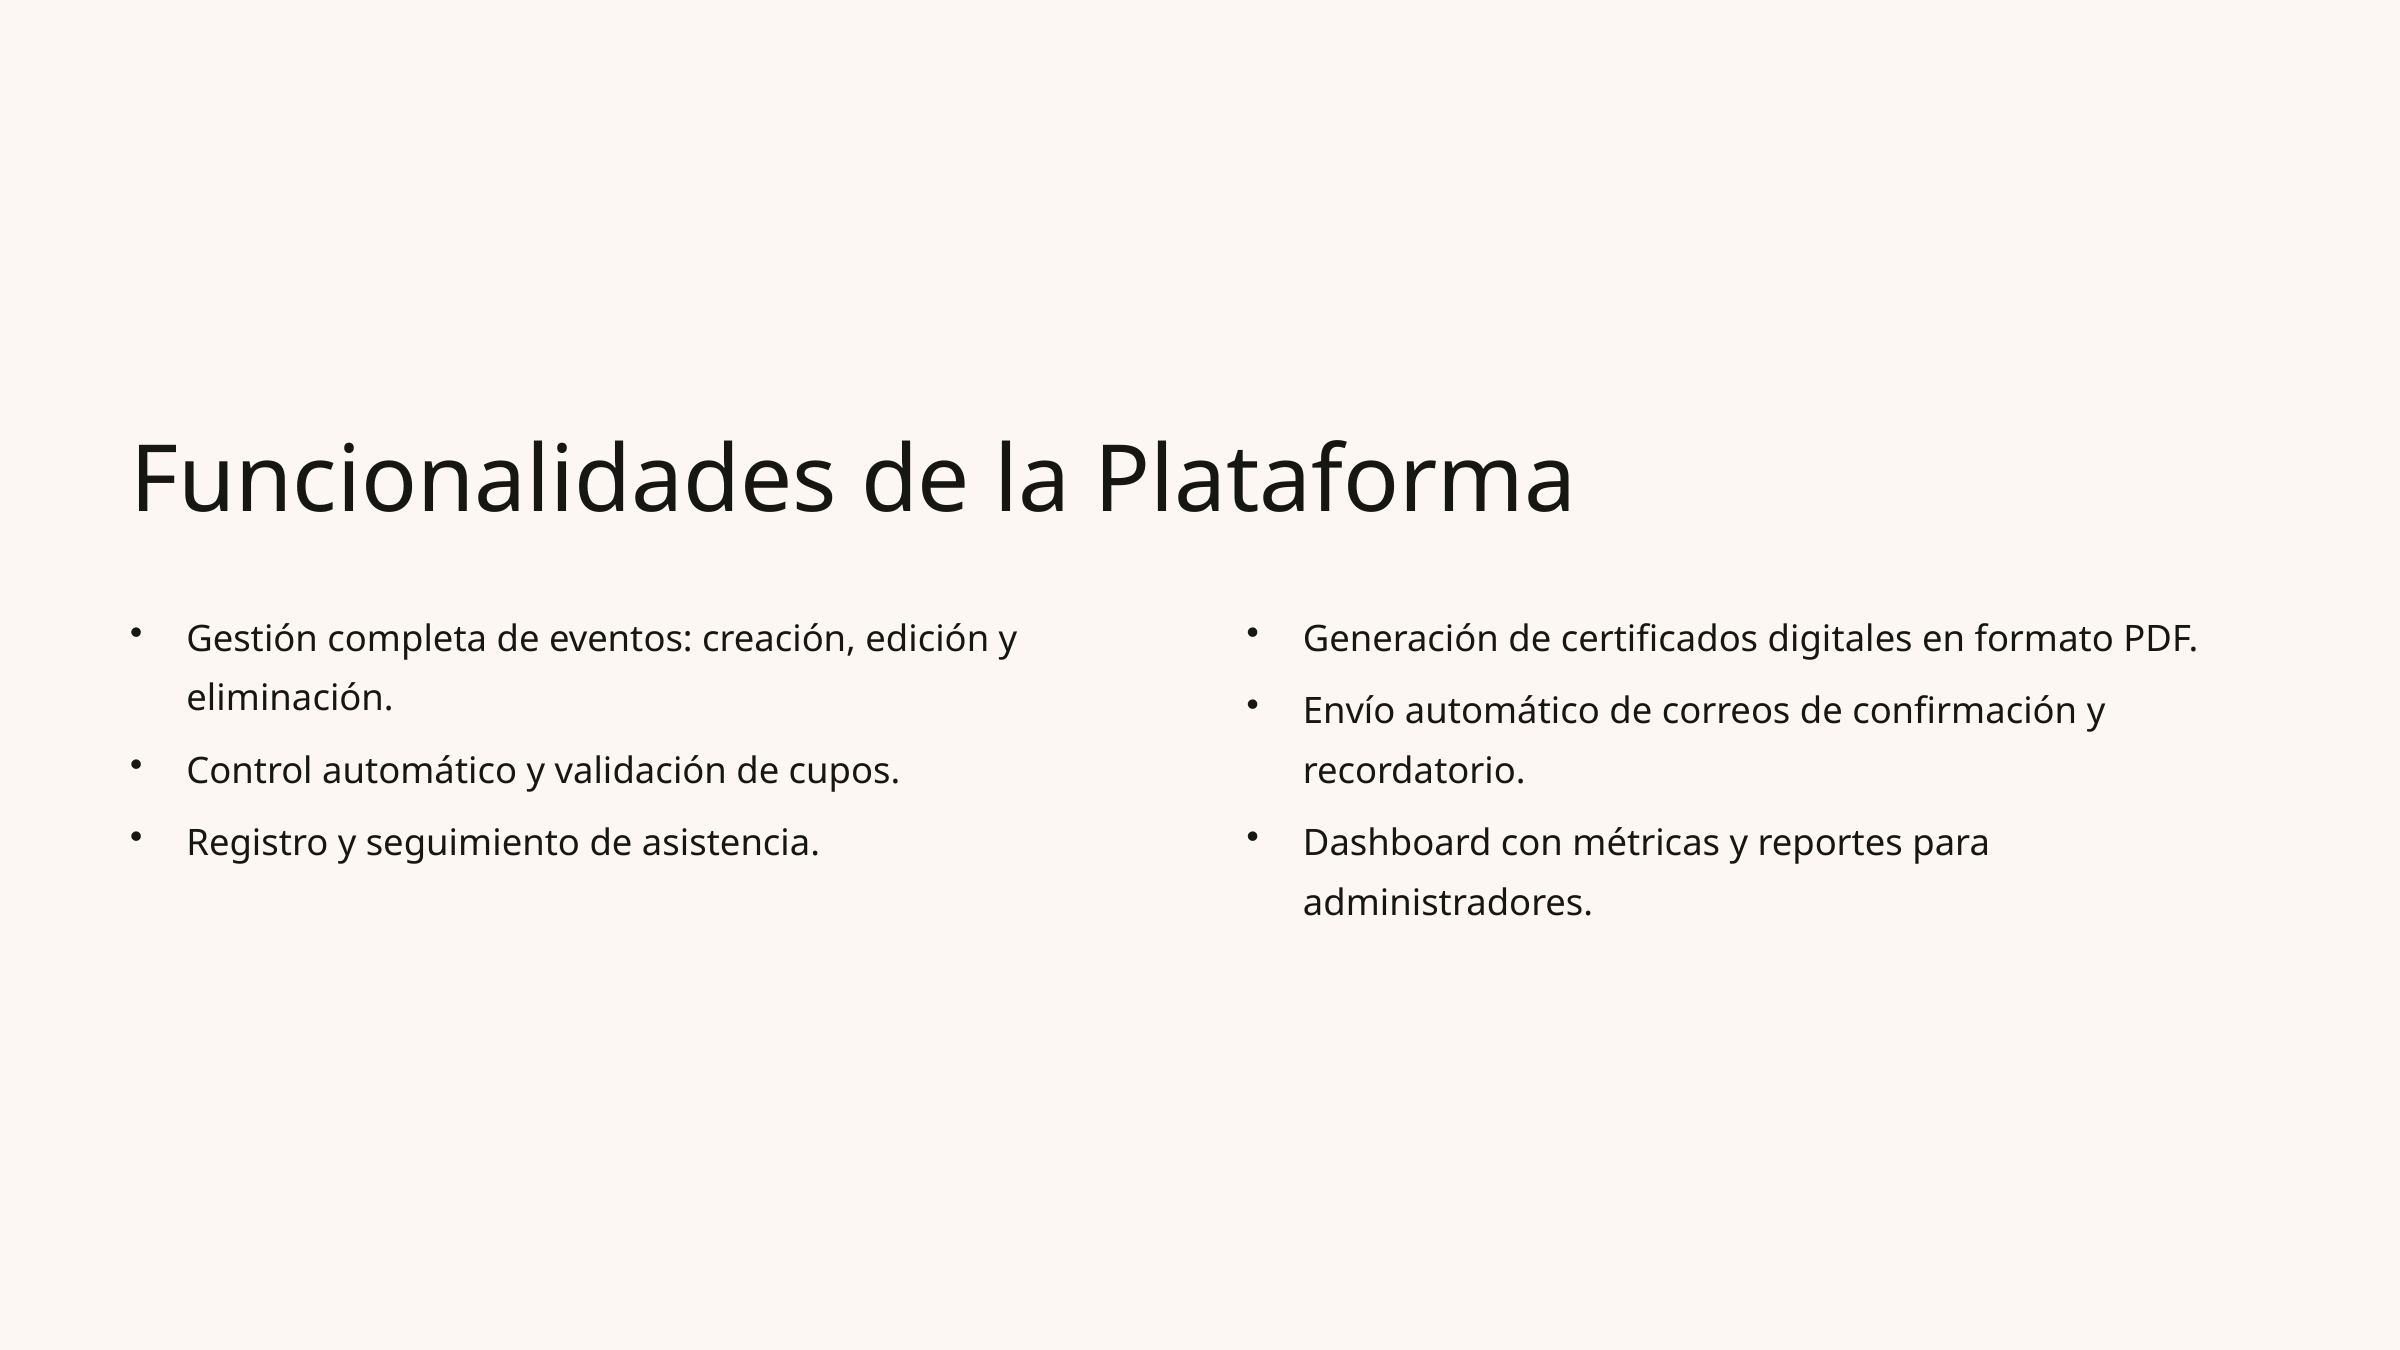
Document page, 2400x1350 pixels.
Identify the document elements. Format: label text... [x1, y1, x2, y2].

text_box Generación de certificados digitales en formato PDF. [1246, 599, 2271, 659]
text_box Registro y seguimiento de asistencia. [130, 803, 1155, 864]
text_box Gestión completa de eventos: creación, edición y eliminación. [130, 599, 1155, 719]
text_box Funcionalidades de la Plataforma [130, 414, 1580, 531]
text_box Envío automático de correos de confirmación y recordatorio. [1246, 671, 2271, 791]
text_box Dashboard con métricas y reportes para administradores. [1246, 803, 2271, 923]
text_box Control automático y validación de cupos. [130, 731, 1155, 791]
